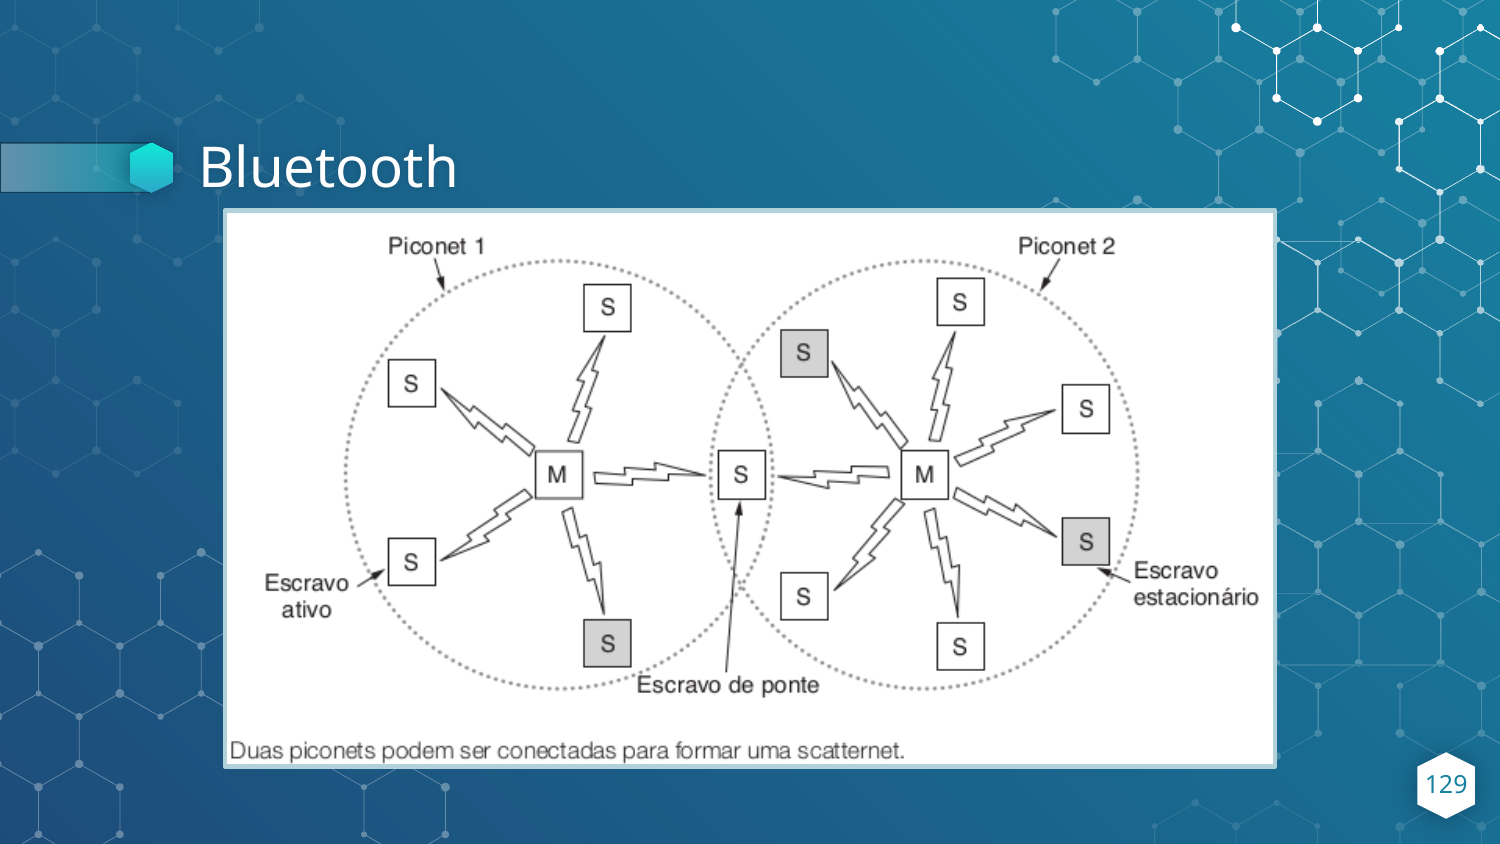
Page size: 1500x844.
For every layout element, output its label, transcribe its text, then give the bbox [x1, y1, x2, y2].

title Bluetooth [198, 140, 1302, 198]
picture [227, 212, 1273, 765]
slide_number ‹#› [1417, 752, 1475, 819]
